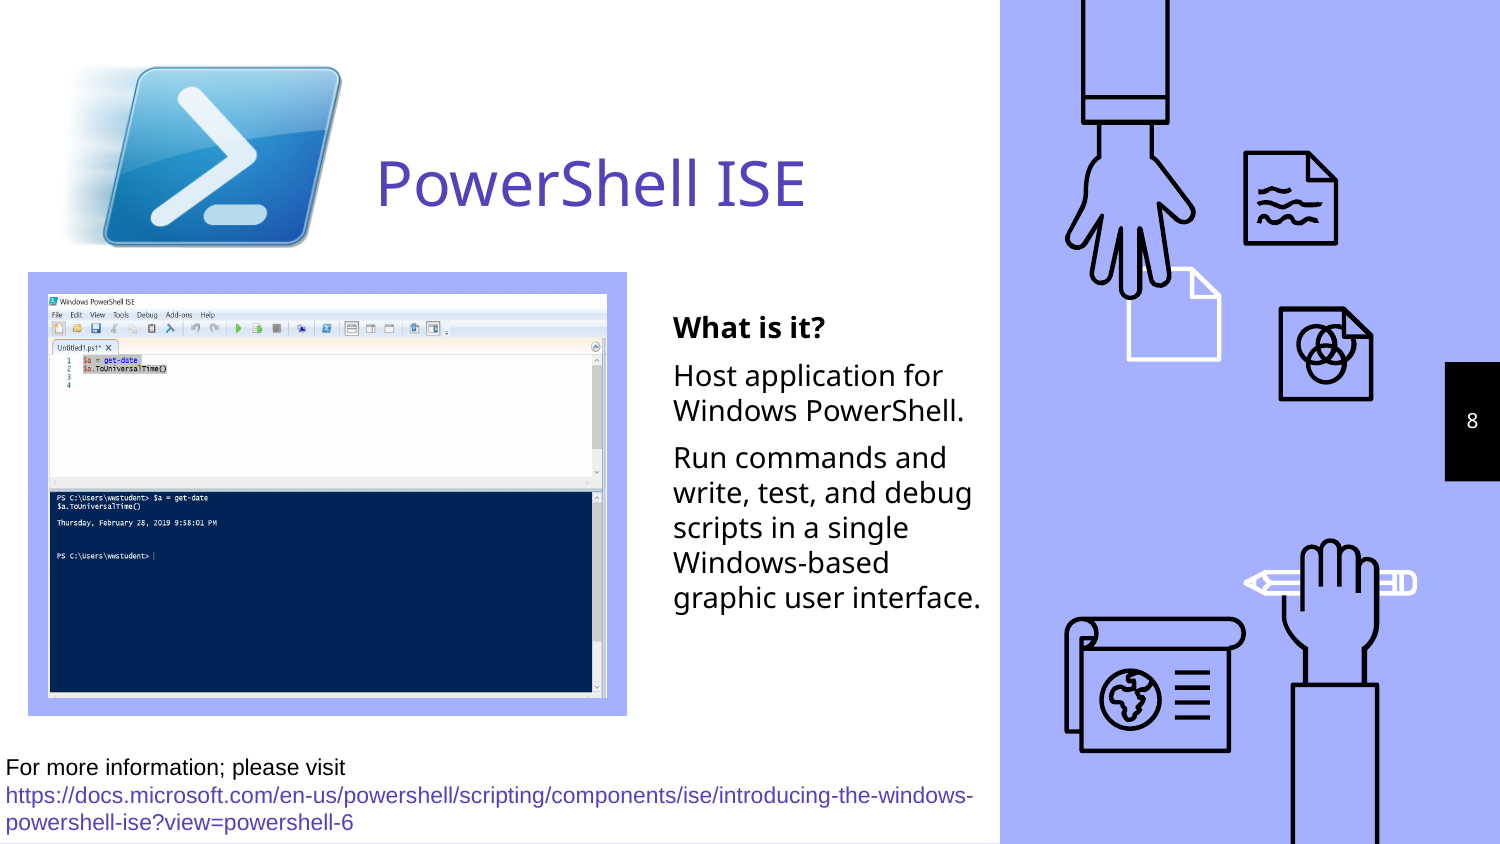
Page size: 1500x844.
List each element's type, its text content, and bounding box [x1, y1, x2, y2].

list What is it? Host application for Windows PowerShell. Run commands and write, test, and debug scripts in a single Windows-based graphic user interface. [658, 294, 1004, 745]
text_box For more information; please visit https://docs.microsoft.com/en-us/powershell/scripting/components/ise/introducing-the-windows-powershell-ise?view=powershell-6 [0, 745, 1019, 843]
slide_number 8 [1444, 362, 1500, 482]
title PowerShell ISE [380, 81, 904, 235]
picture [28, 0, 627, 717]
